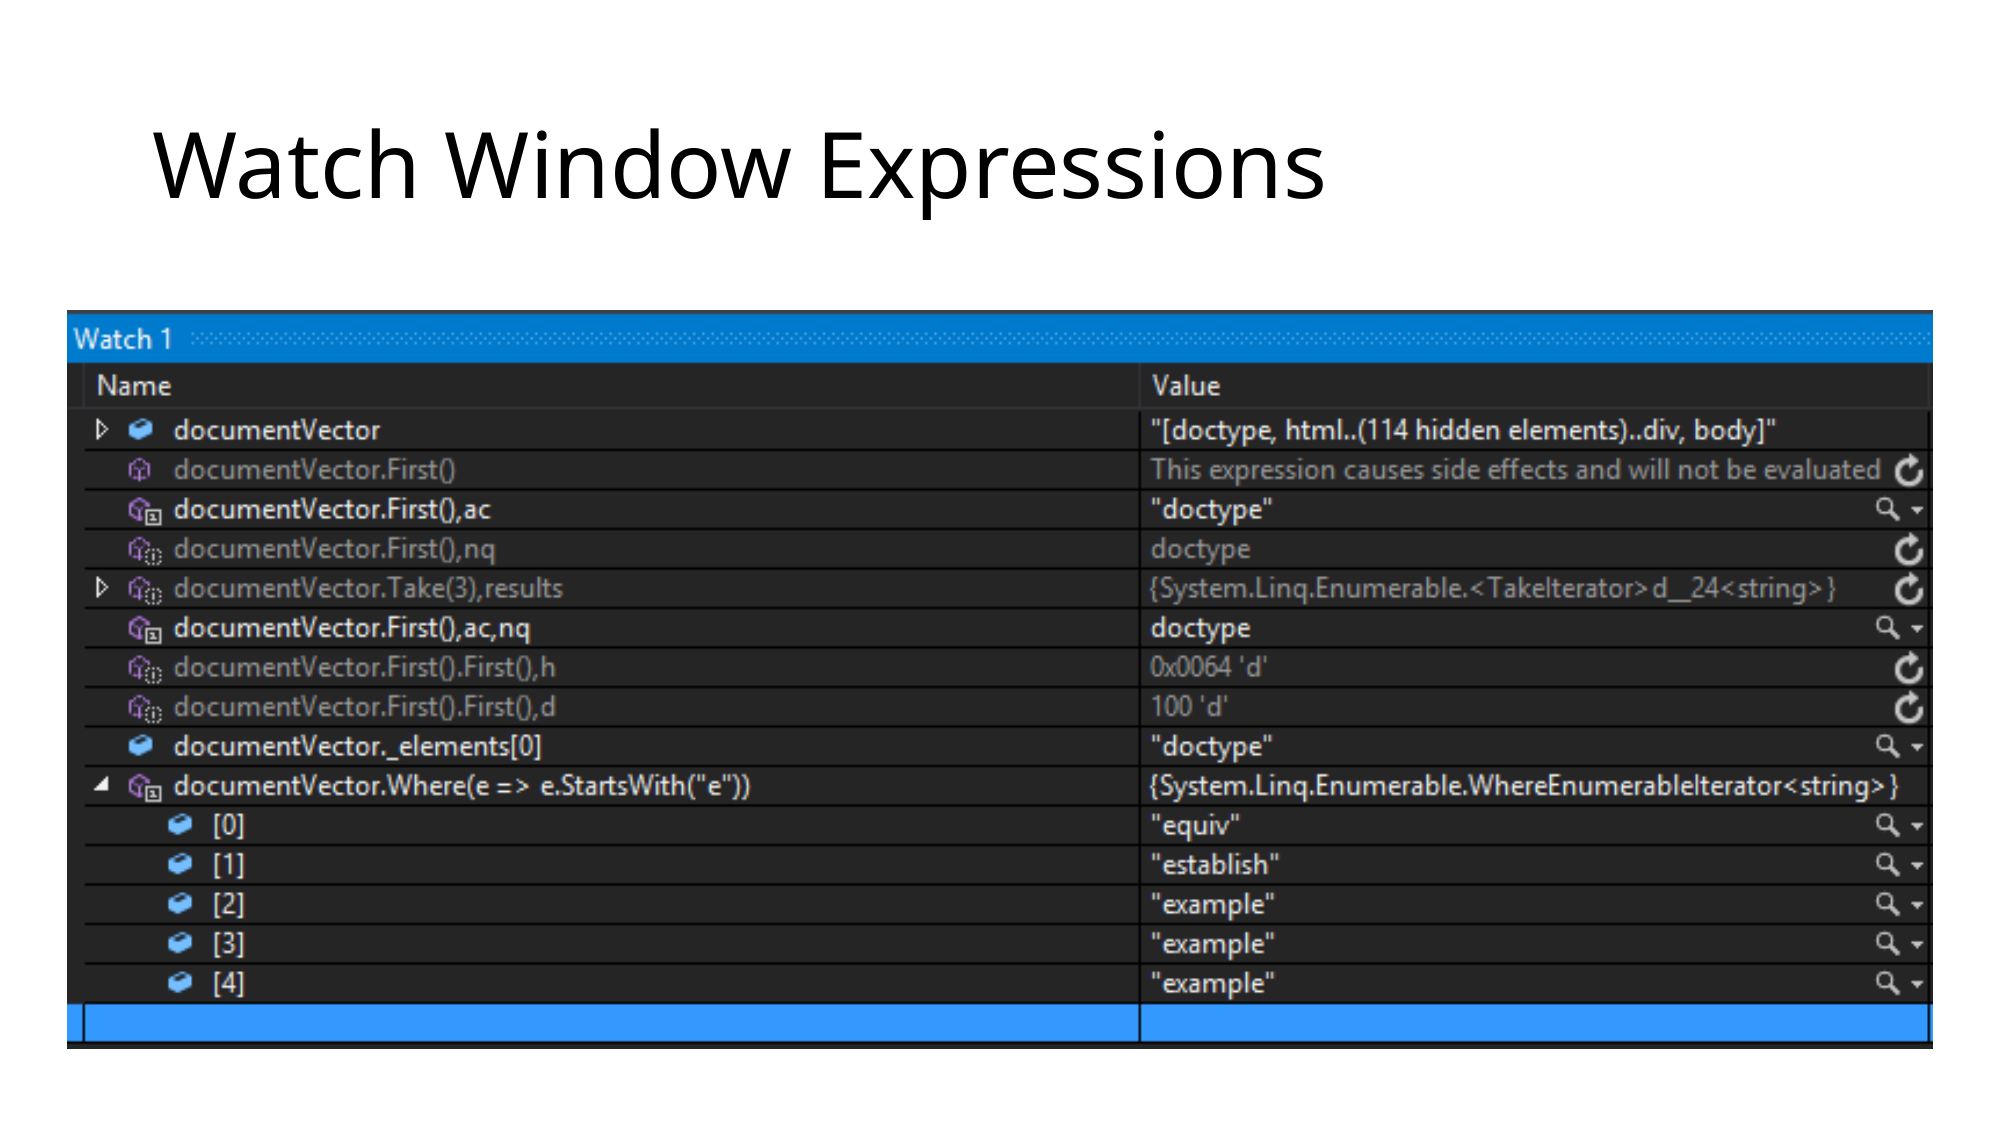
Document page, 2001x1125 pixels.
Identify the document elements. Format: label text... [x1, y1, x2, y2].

picture [67, 310, 1933, 1049]
title Watch Window Expressions [137, 59, 1863, 278]
